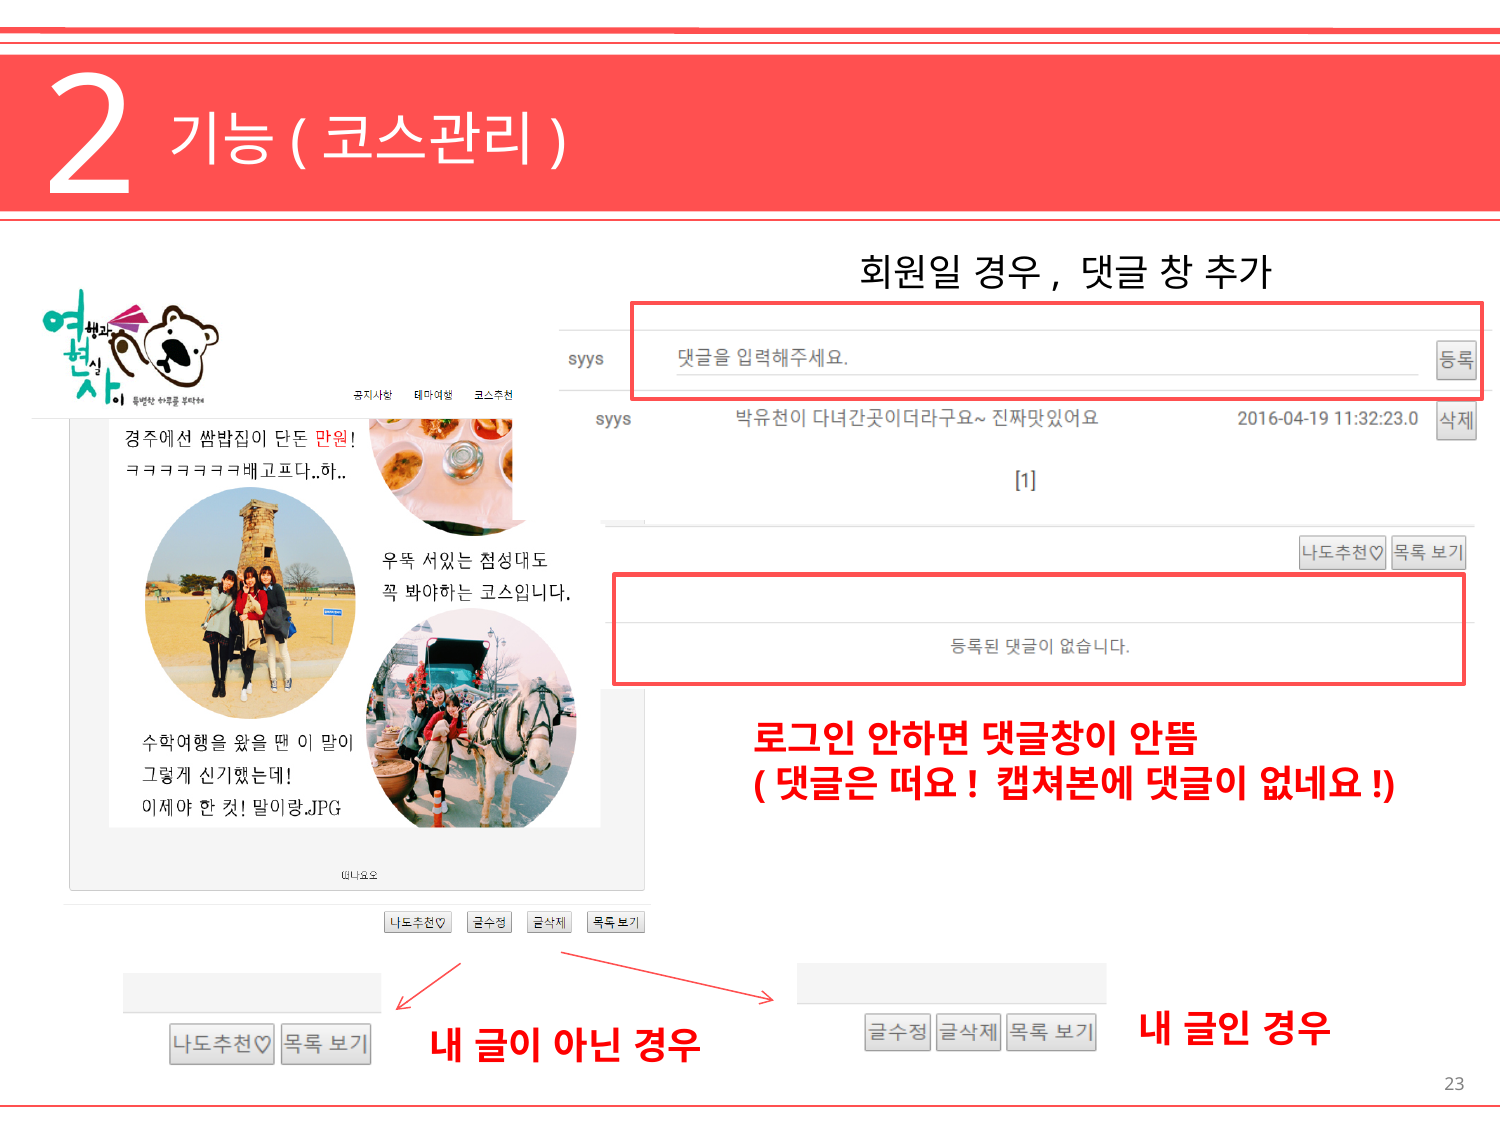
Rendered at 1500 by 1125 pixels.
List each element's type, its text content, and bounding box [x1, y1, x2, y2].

text_box 2 [27, 19, 169, 234]
picture [31, 277, 1493, 1084]
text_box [560, 952, 775, 1001]
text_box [395, 962, 461, 1011]
picture [796, 962, 1148, 1088]
text_box 로그인 안하면 댓글창이 안뜸 (댓글은 떠요! 캡쳐본에 댓글이 없네요!) [738, 708, 1438, 813]
text_box 기능(코스관리) [123, 94, 798, 180]
text_box 내 글인 경우 [1153, 998, 1379, 1058]
text_box 내 글이 아닌 경우 [424, 1015, 758, 1075]
text_box 회원일 경우, 댓글 창 추가 [844, 242, 1332, 276]
